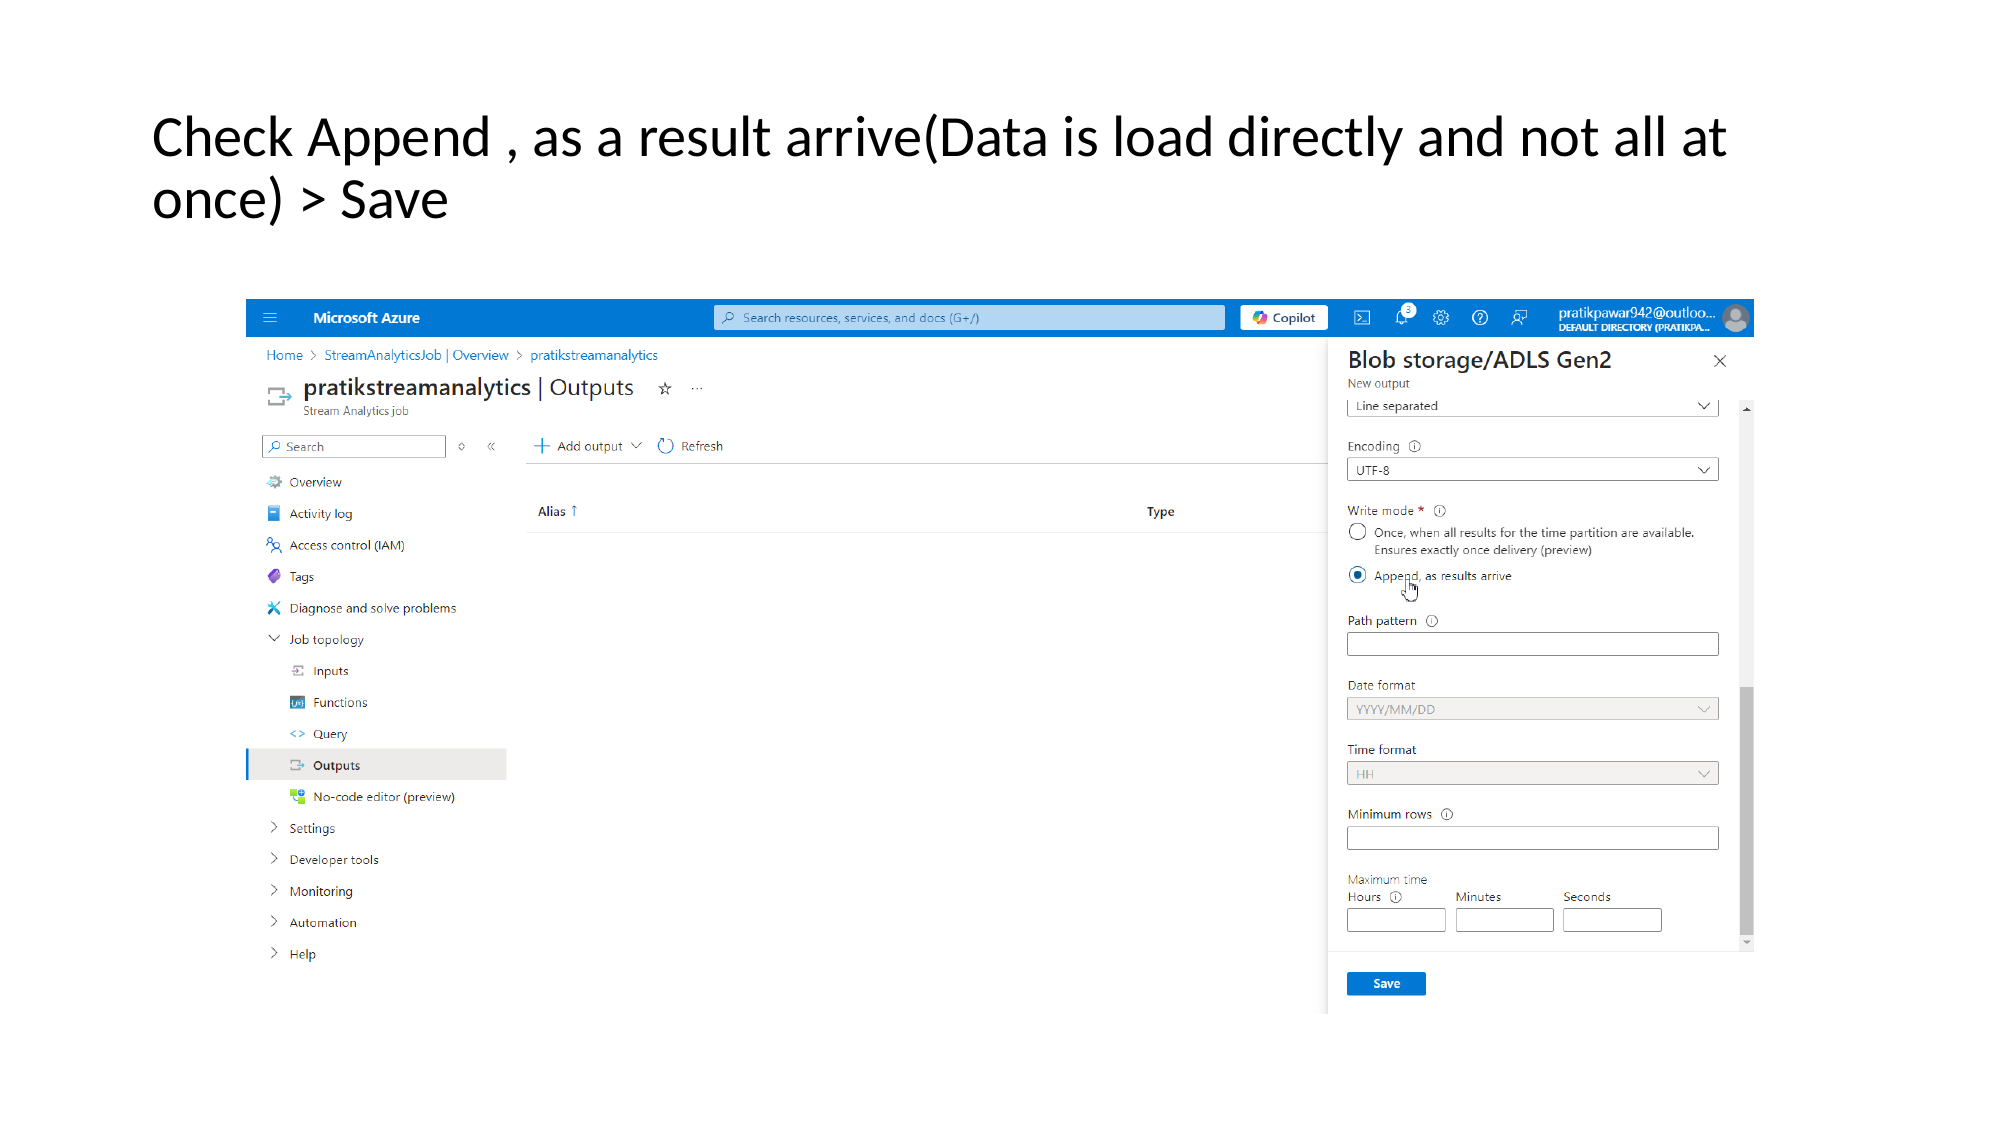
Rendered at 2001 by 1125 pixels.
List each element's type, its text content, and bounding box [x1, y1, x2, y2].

title Check Append , as a result arrive(Data is load directly and not all at once) > Save [137, 59, 1863, 278]
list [246, 299, 1754, 1014]
